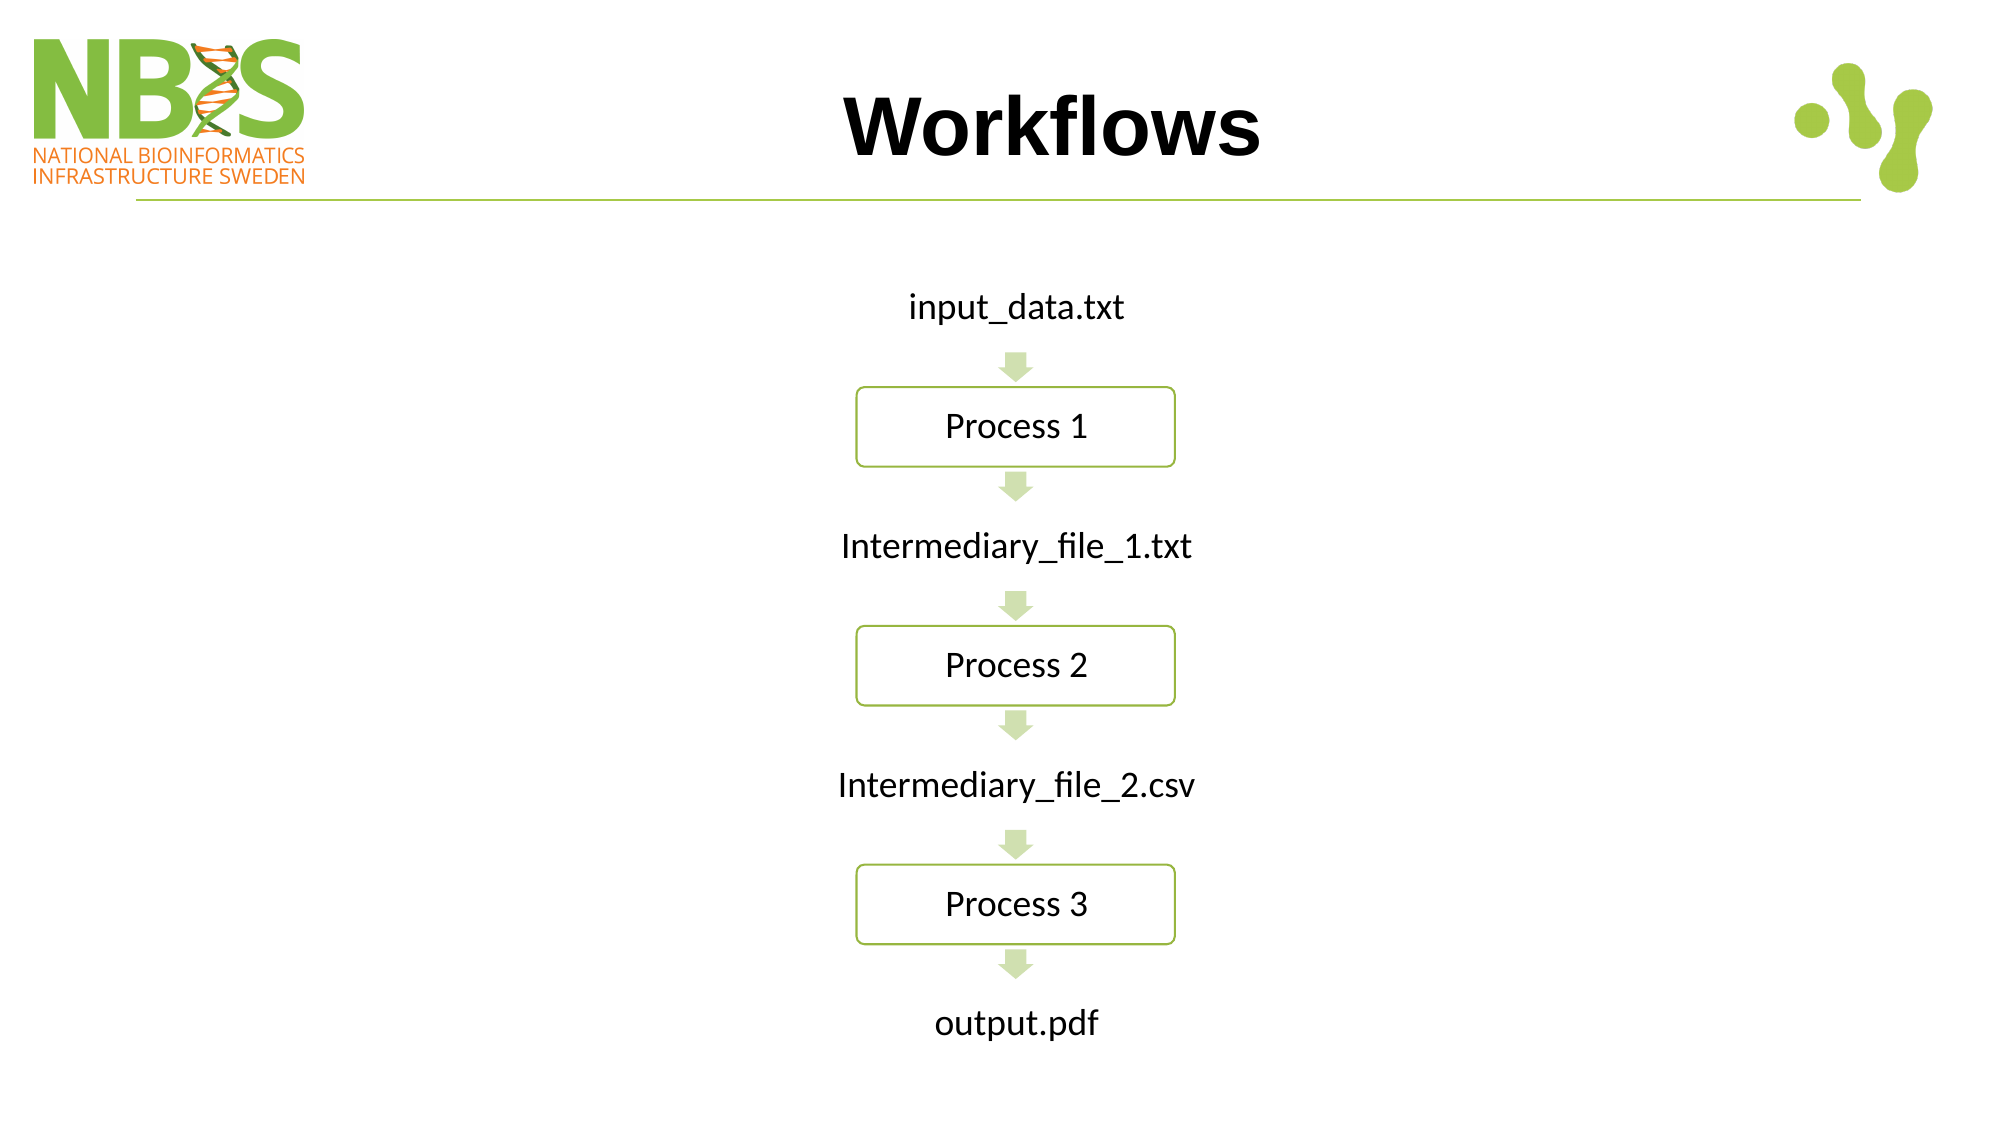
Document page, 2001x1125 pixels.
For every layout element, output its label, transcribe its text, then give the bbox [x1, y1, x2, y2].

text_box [536, 267, 1496, 1065]
title Workflows [404, 59, 1703, 197]
picture [1790, 59, 1935, 196]
picture [34, 39, 304, 184]
